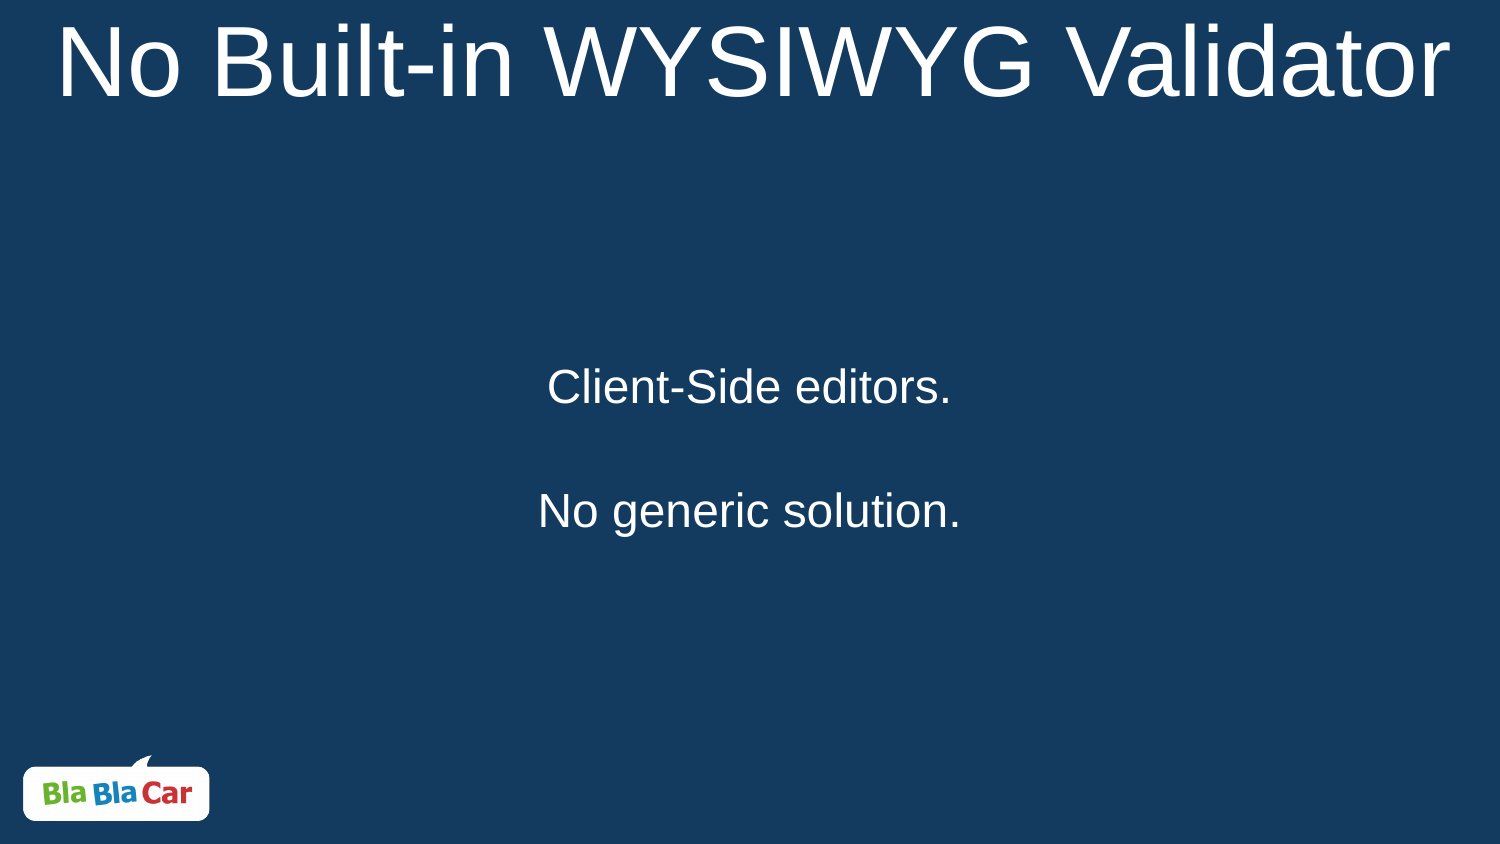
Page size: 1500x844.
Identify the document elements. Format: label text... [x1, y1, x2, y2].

title No Built-in WYSIWYG Validator [8, 9, 1500, 127]
picture [23, 753, 210, 821]
text_box Client-Side editors. No generic solution. [16, 142, 1484, 745]
